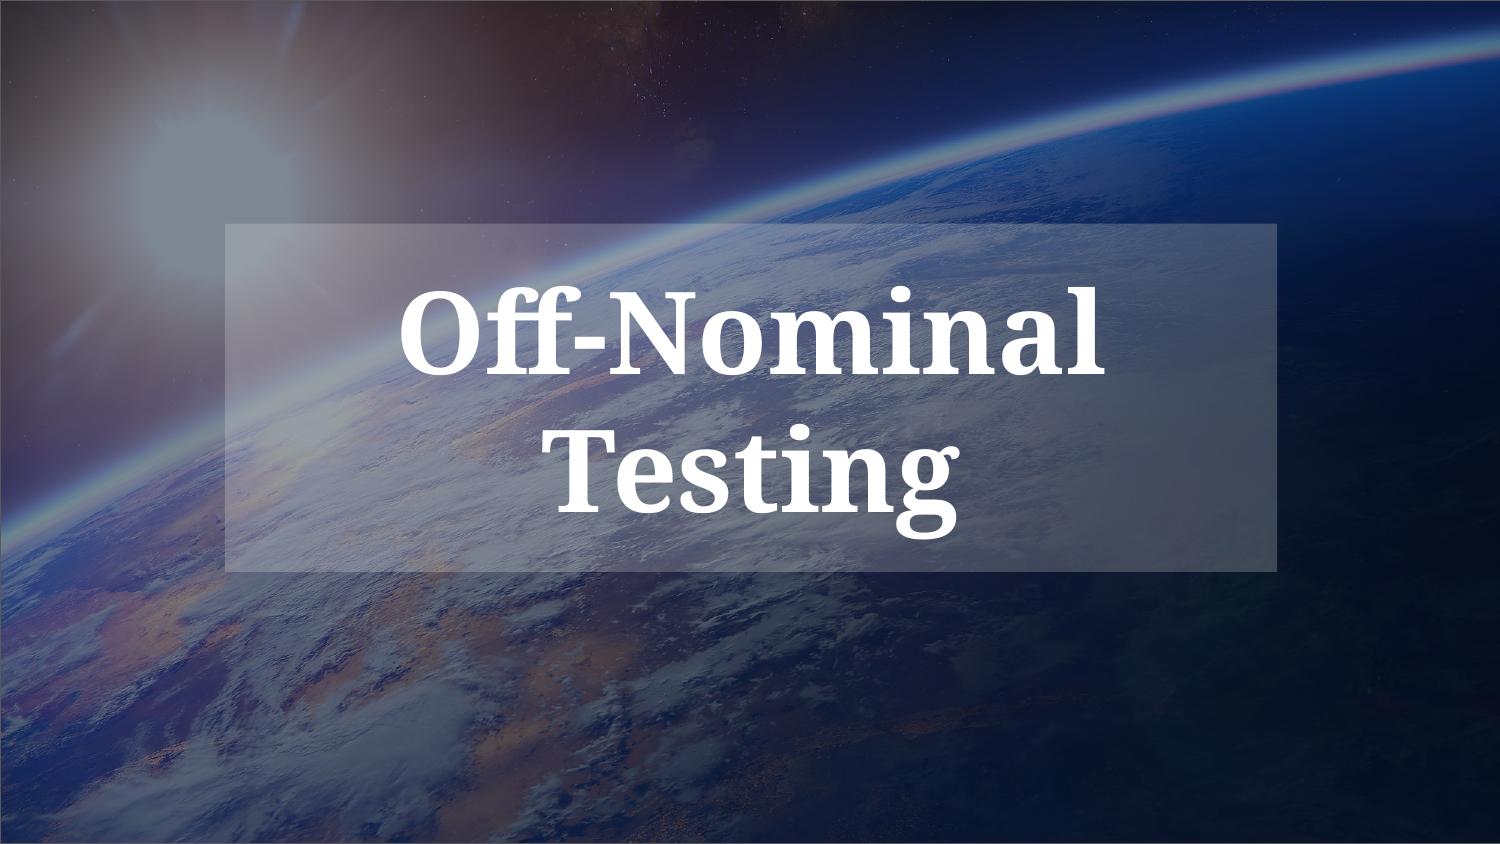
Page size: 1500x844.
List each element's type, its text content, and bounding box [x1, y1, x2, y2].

title Off-Nominal Testing [224, 223, 1278, 572]
text_box [0, 0, 1500, 844]
